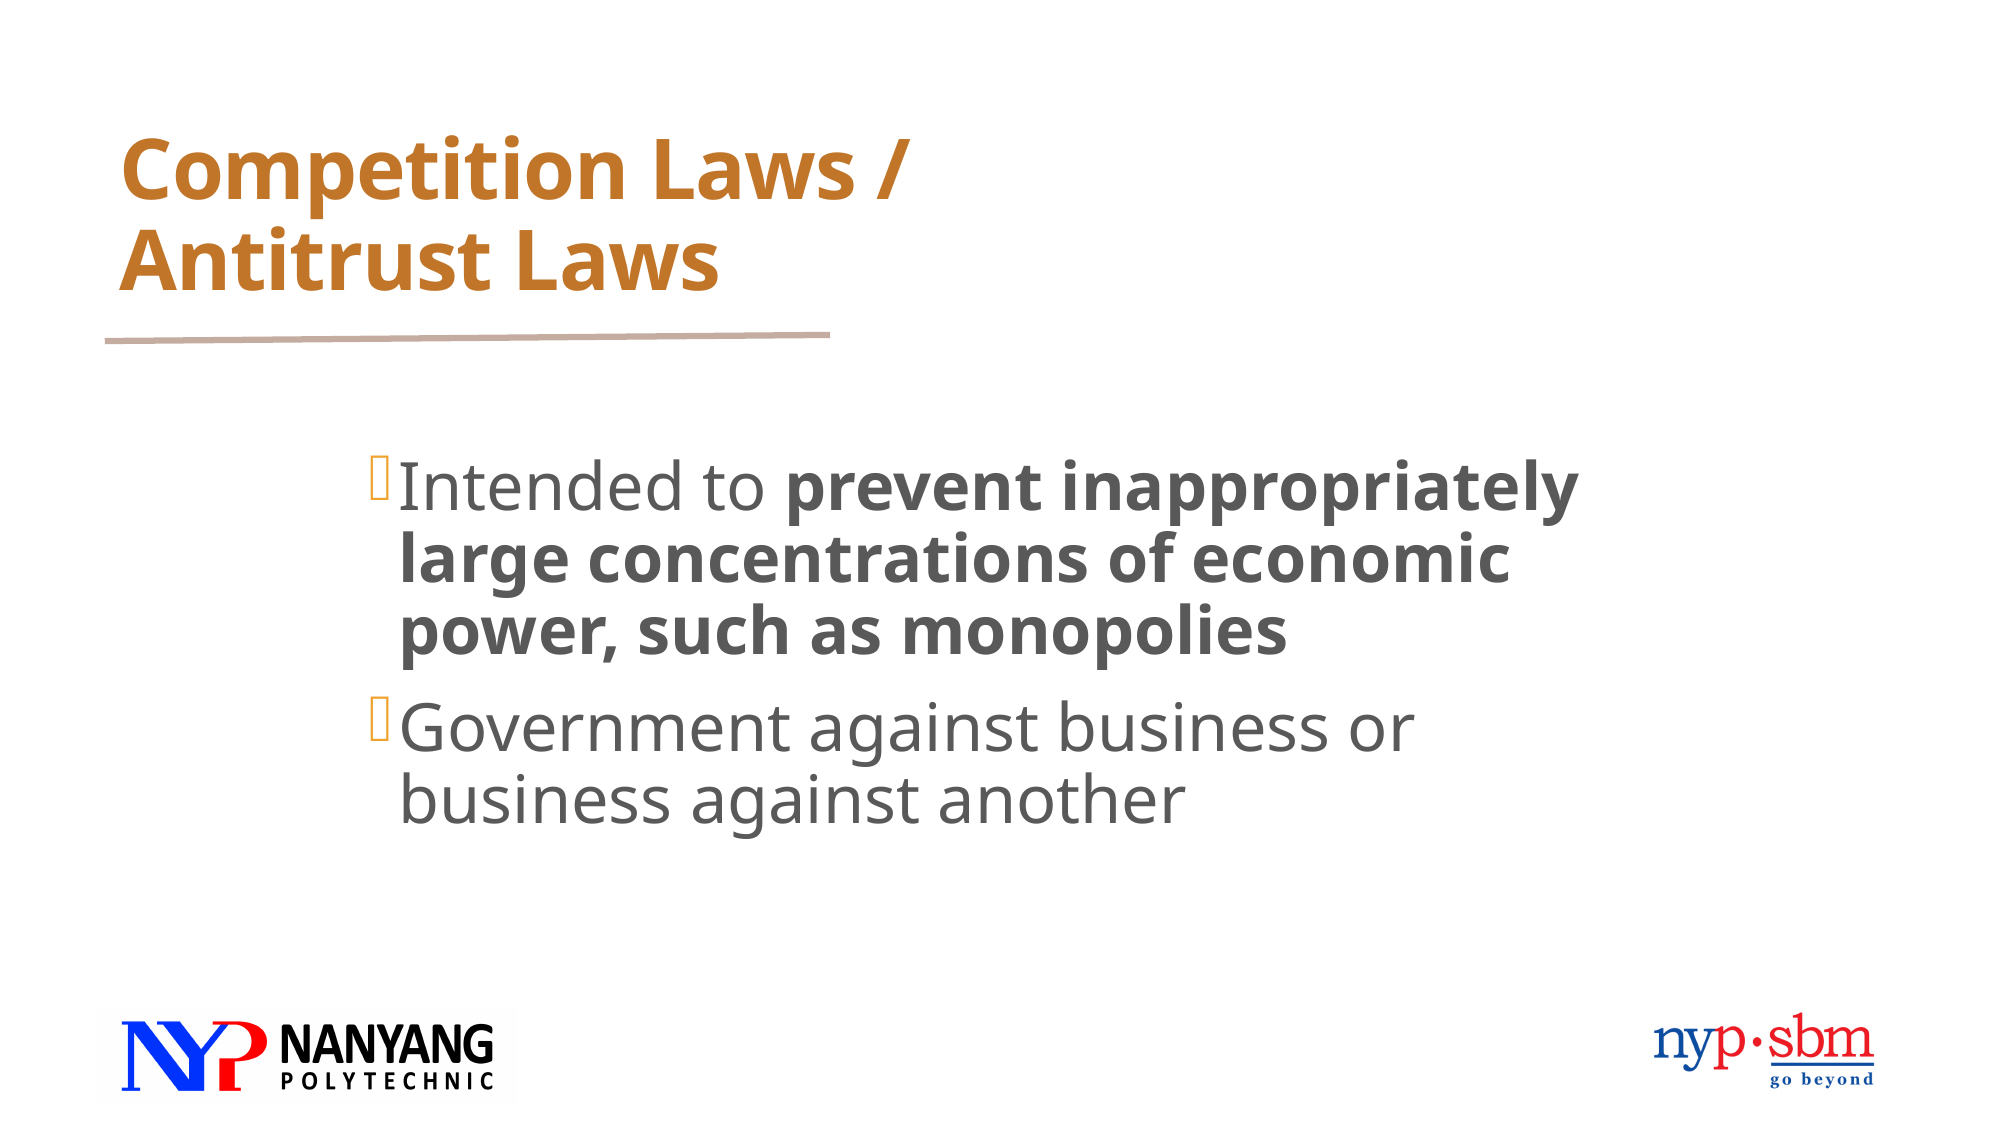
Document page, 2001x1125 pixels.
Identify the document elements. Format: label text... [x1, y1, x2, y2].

text_box Competition Laws / Antitrust Laws [104, 94, 940, 342]
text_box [104, 334, 831, 342]
picture [97, 1006, 517, 1106]
text_box Intended to prevent inappropriately large concentrations of economic power, such as monopolies Government against business or business against another [353, 445, 1644, 977]
picture [1643, 1006, 1888, 1107]
